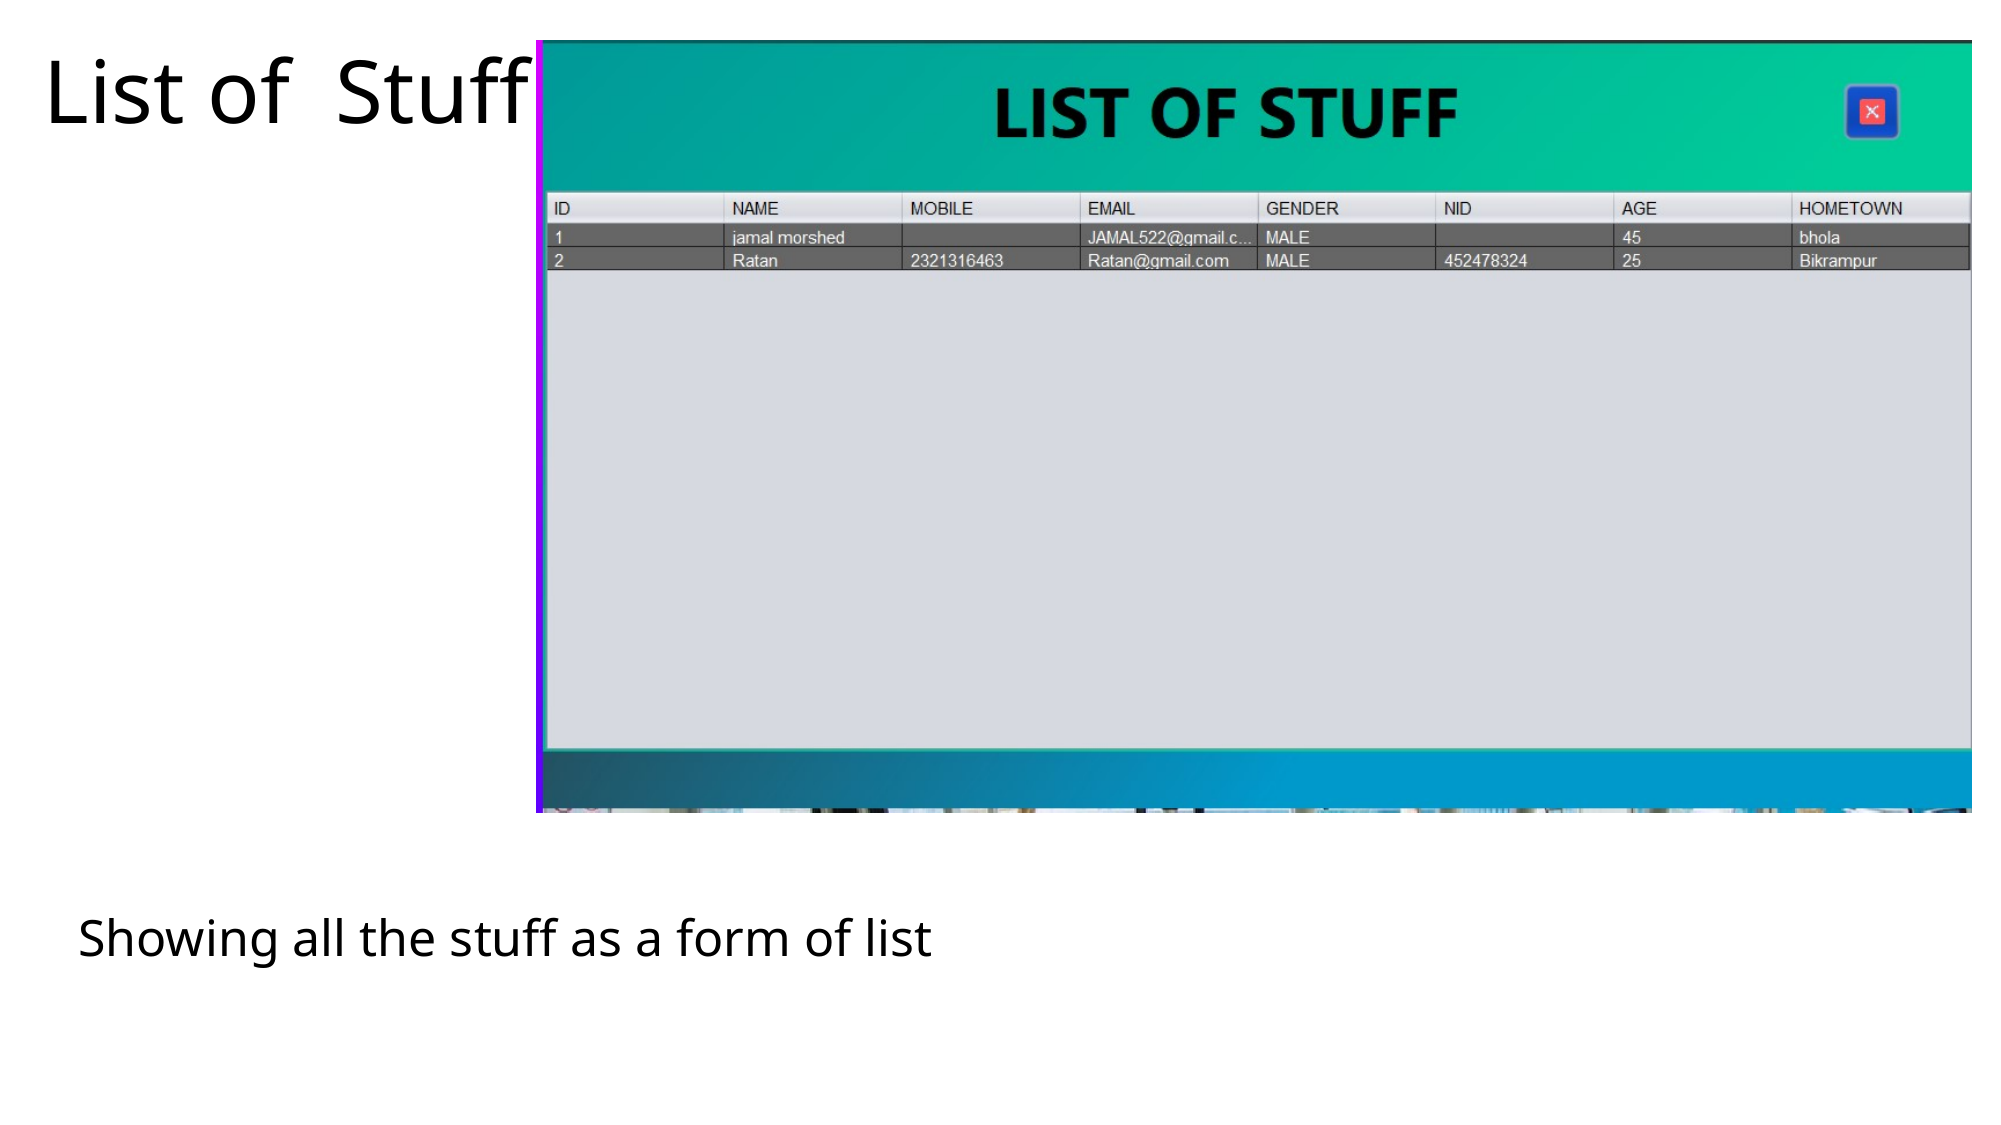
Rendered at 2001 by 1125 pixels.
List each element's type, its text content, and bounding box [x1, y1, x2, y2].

picture [536, 40, 1972, 813]
picture [1794, 808, 1827, 813]
picture [1921, 808, 1972, 813]
text_box Showing all the stuff as a form of list [63, 852, 1548, 1029]
picture [1000, 762, 1006, 779]
picture [1842, 808, 1915, 813]
picture [1753, 808, 1780, 813]
title List of Stuff [28, 40, 536, 151]
